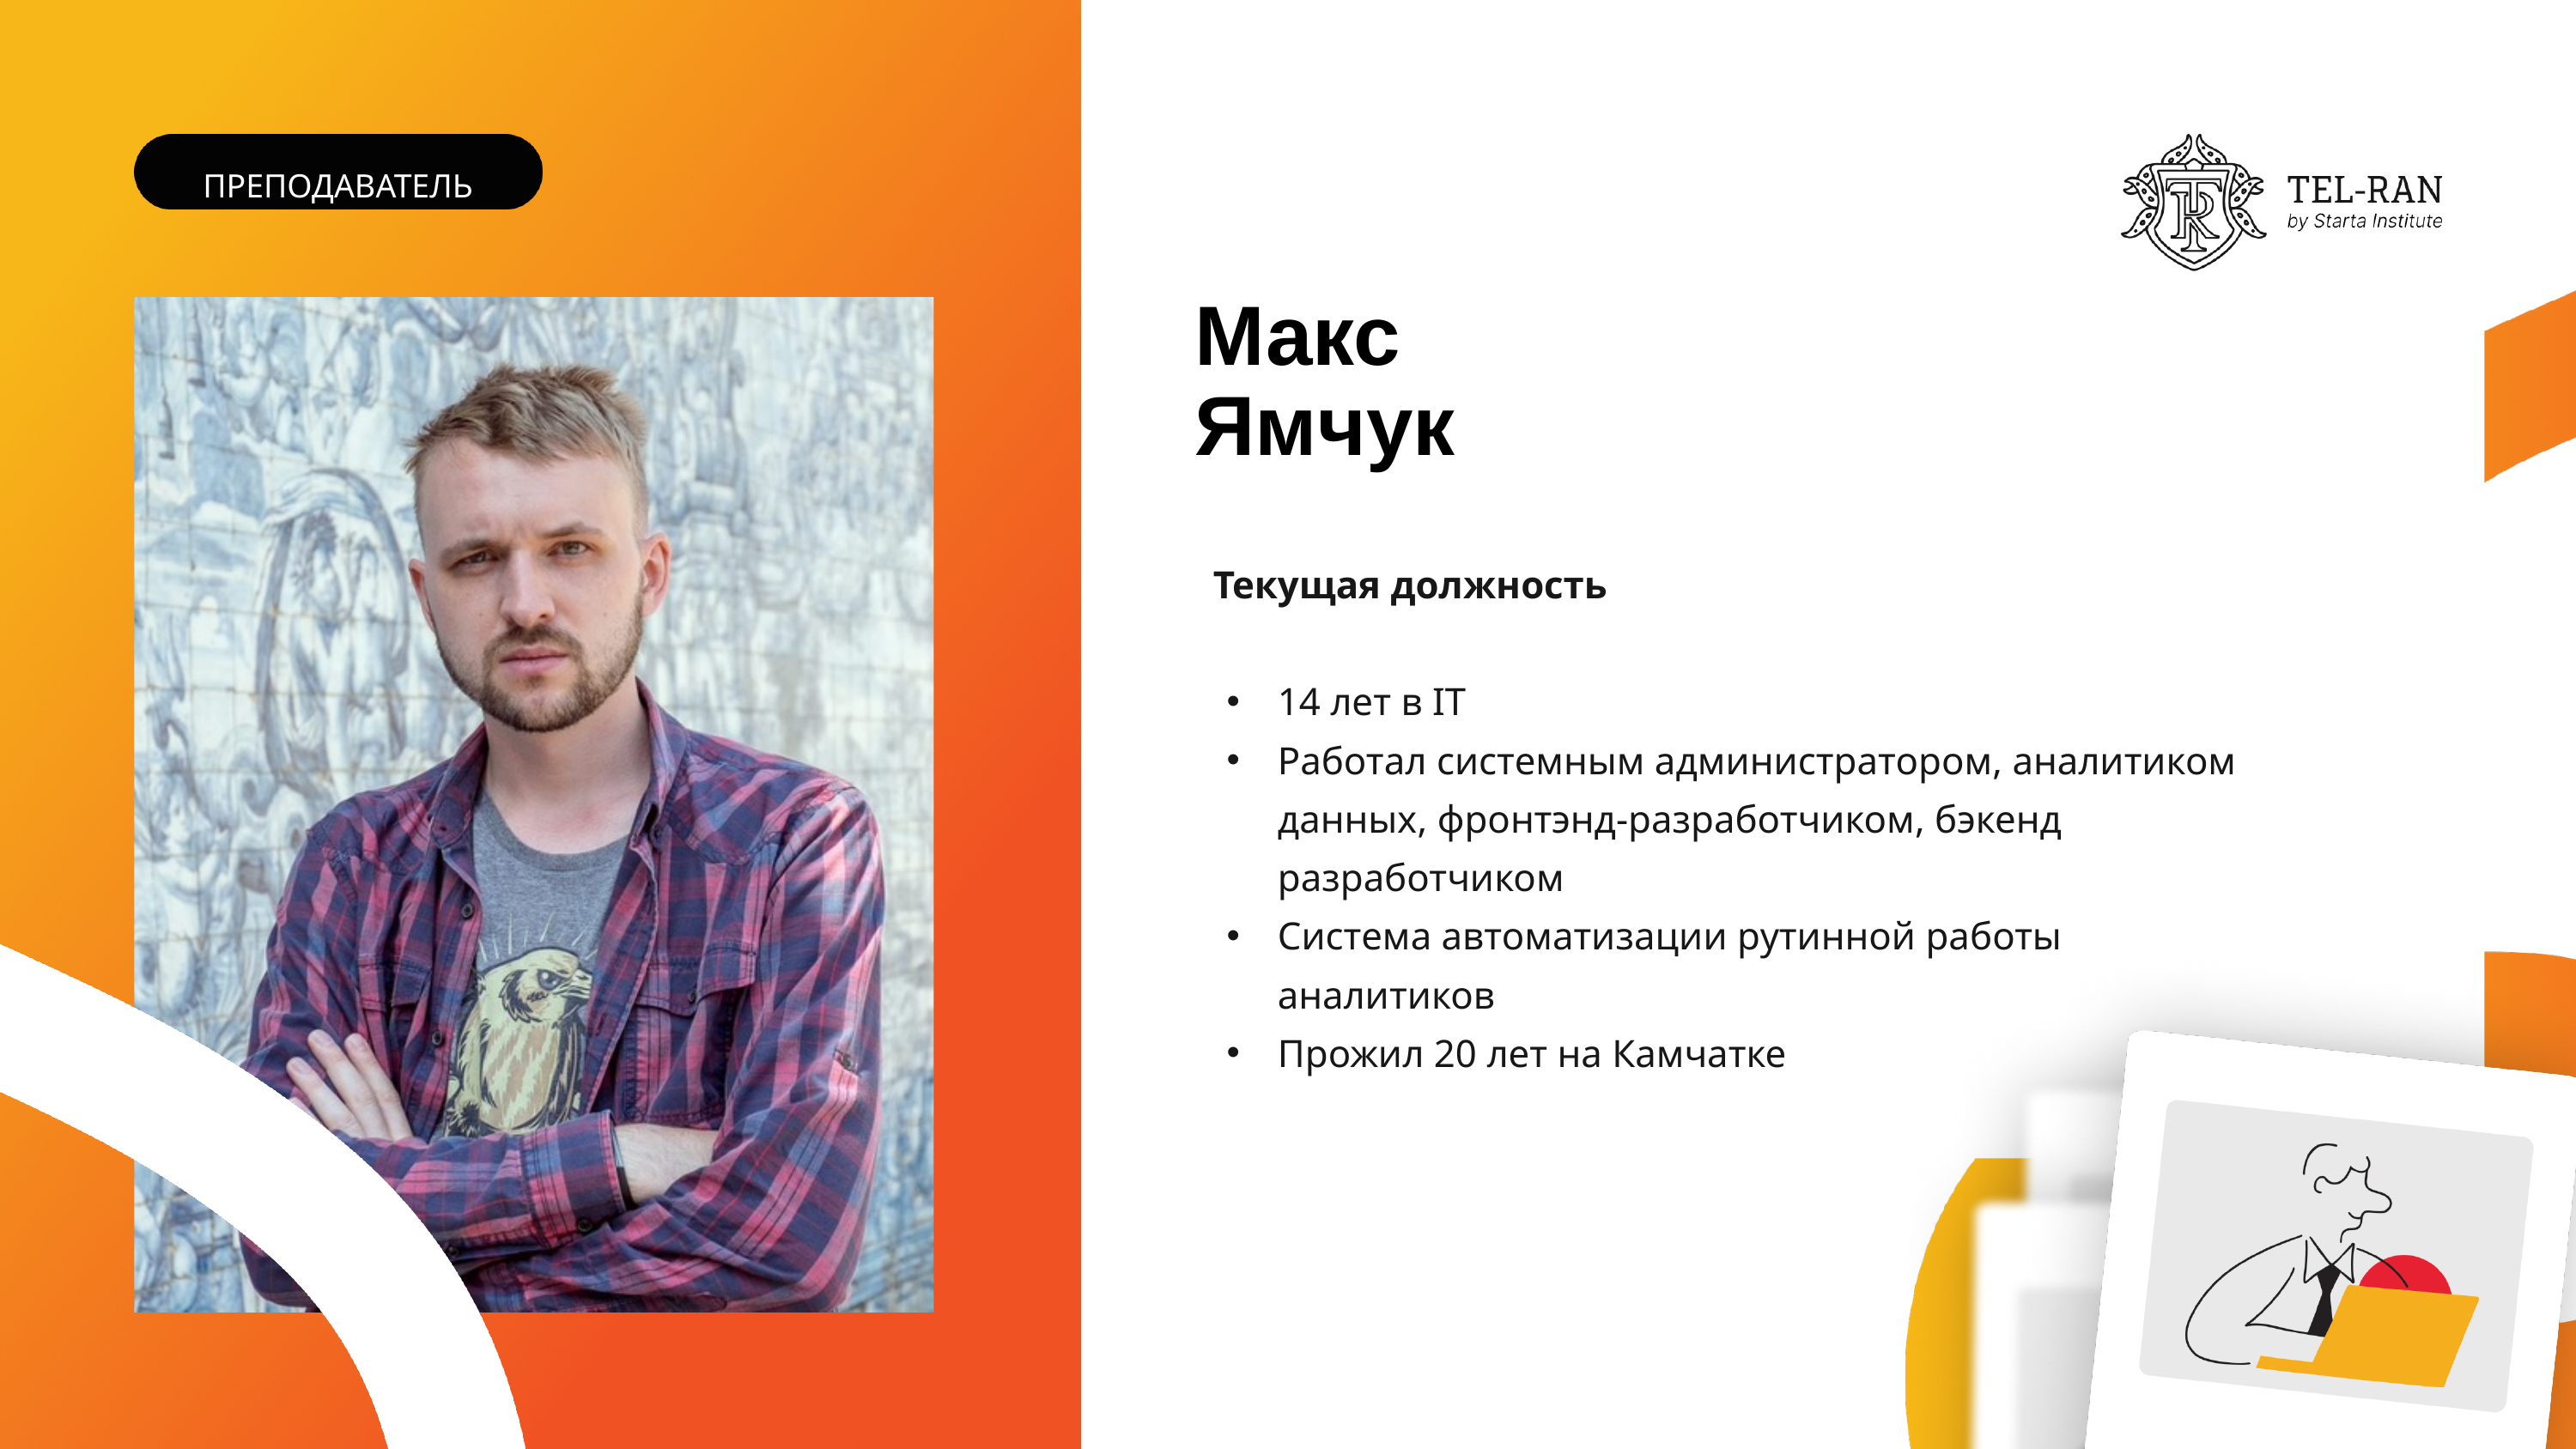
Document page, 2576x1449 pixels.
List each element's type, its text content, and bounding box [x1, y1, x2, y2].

picture [0, 0, 1081, 1449]
picture [1906, 0, 2575, 942]
text_box Макс Ямчук [1194, 292, 2268, 397]
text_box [1884, 942, 2576, 1449]
text_box Текущая должность 14 лет в IT Работал системным администратором, аналитиком данных, фронтэнд-разработчиком, бэкенд разработчиком Система автоматизации рутинной работы аналитиков Прожил 20 лет на Камчатке [1213, 548, 2286, 948]
text_box [1122, 297, 2485, 1159]
